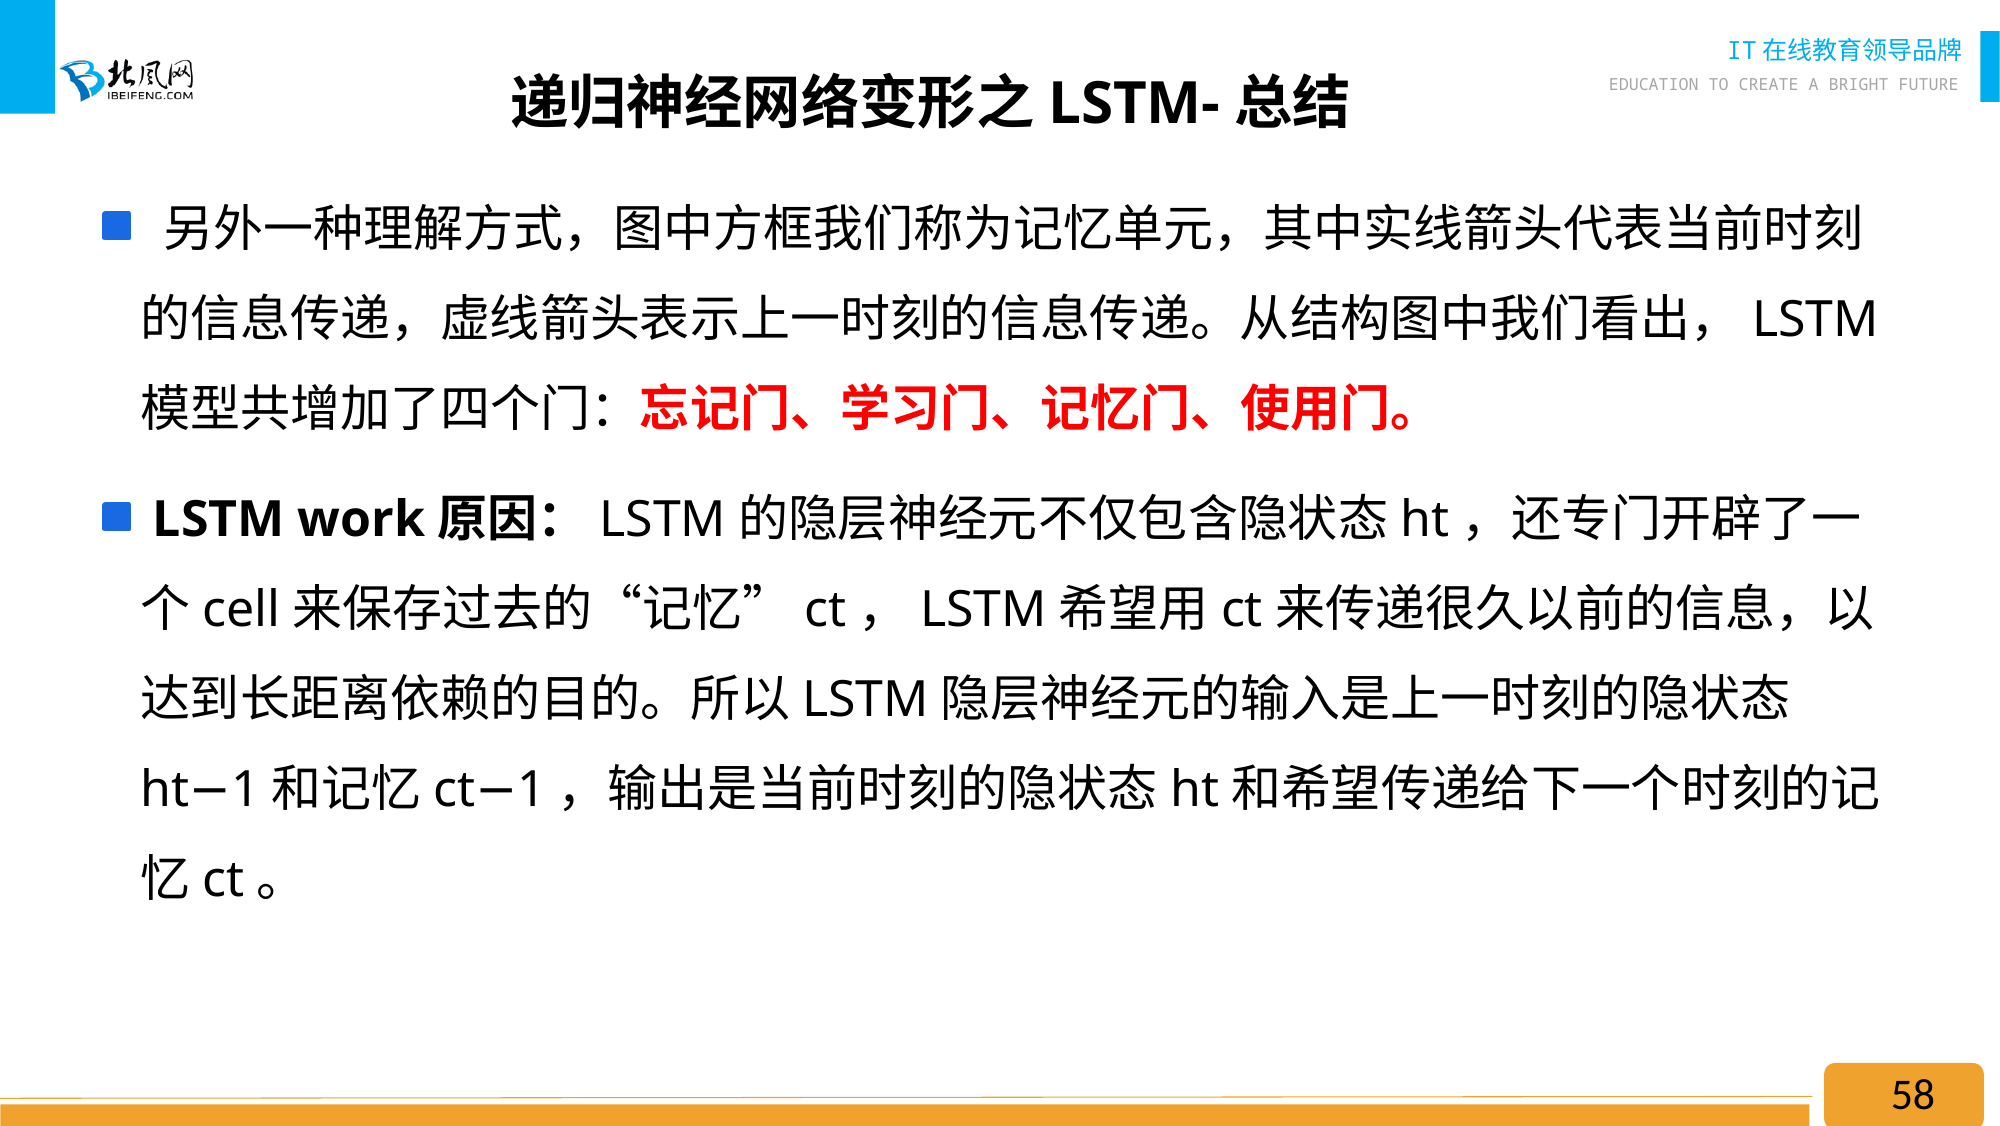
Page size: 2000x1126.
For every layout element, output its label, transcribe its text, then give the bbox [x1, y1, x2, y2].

picture [102, 211, 131, 240]
list 另外一种理解方式，图中方框我们称为记忆单元，其中实线箭头代表当前时刻的信息传递，虚线箭头表示上一时刻的信息传递。从结构图中我们看出，LSTM模型共增加了四个门：忘记门、学习门、记忆门、使用门。 LSTM work原因：LSTM的隐层神经元不仅包含隐状态ht，还专门开辟了一个cell来保存过去的“记忆”ct，LSTM希望用ct来传递很久以前的信息，以达到长距离依赖的目的。所以LSTM隐层神经元的输入是上一时刻的隐状态ht−1和记忆ct−1，输出是当前时刻的隐状态ht和希望传递给下一个时刻的记忆ct。 [87, 158, 1922, 1070]
title 递归神经网络变形之LSTM-总结 [255, 42, 1606, 167]
picture [56, 54, 198, 103]
picture [102, 502, 131, 531]
